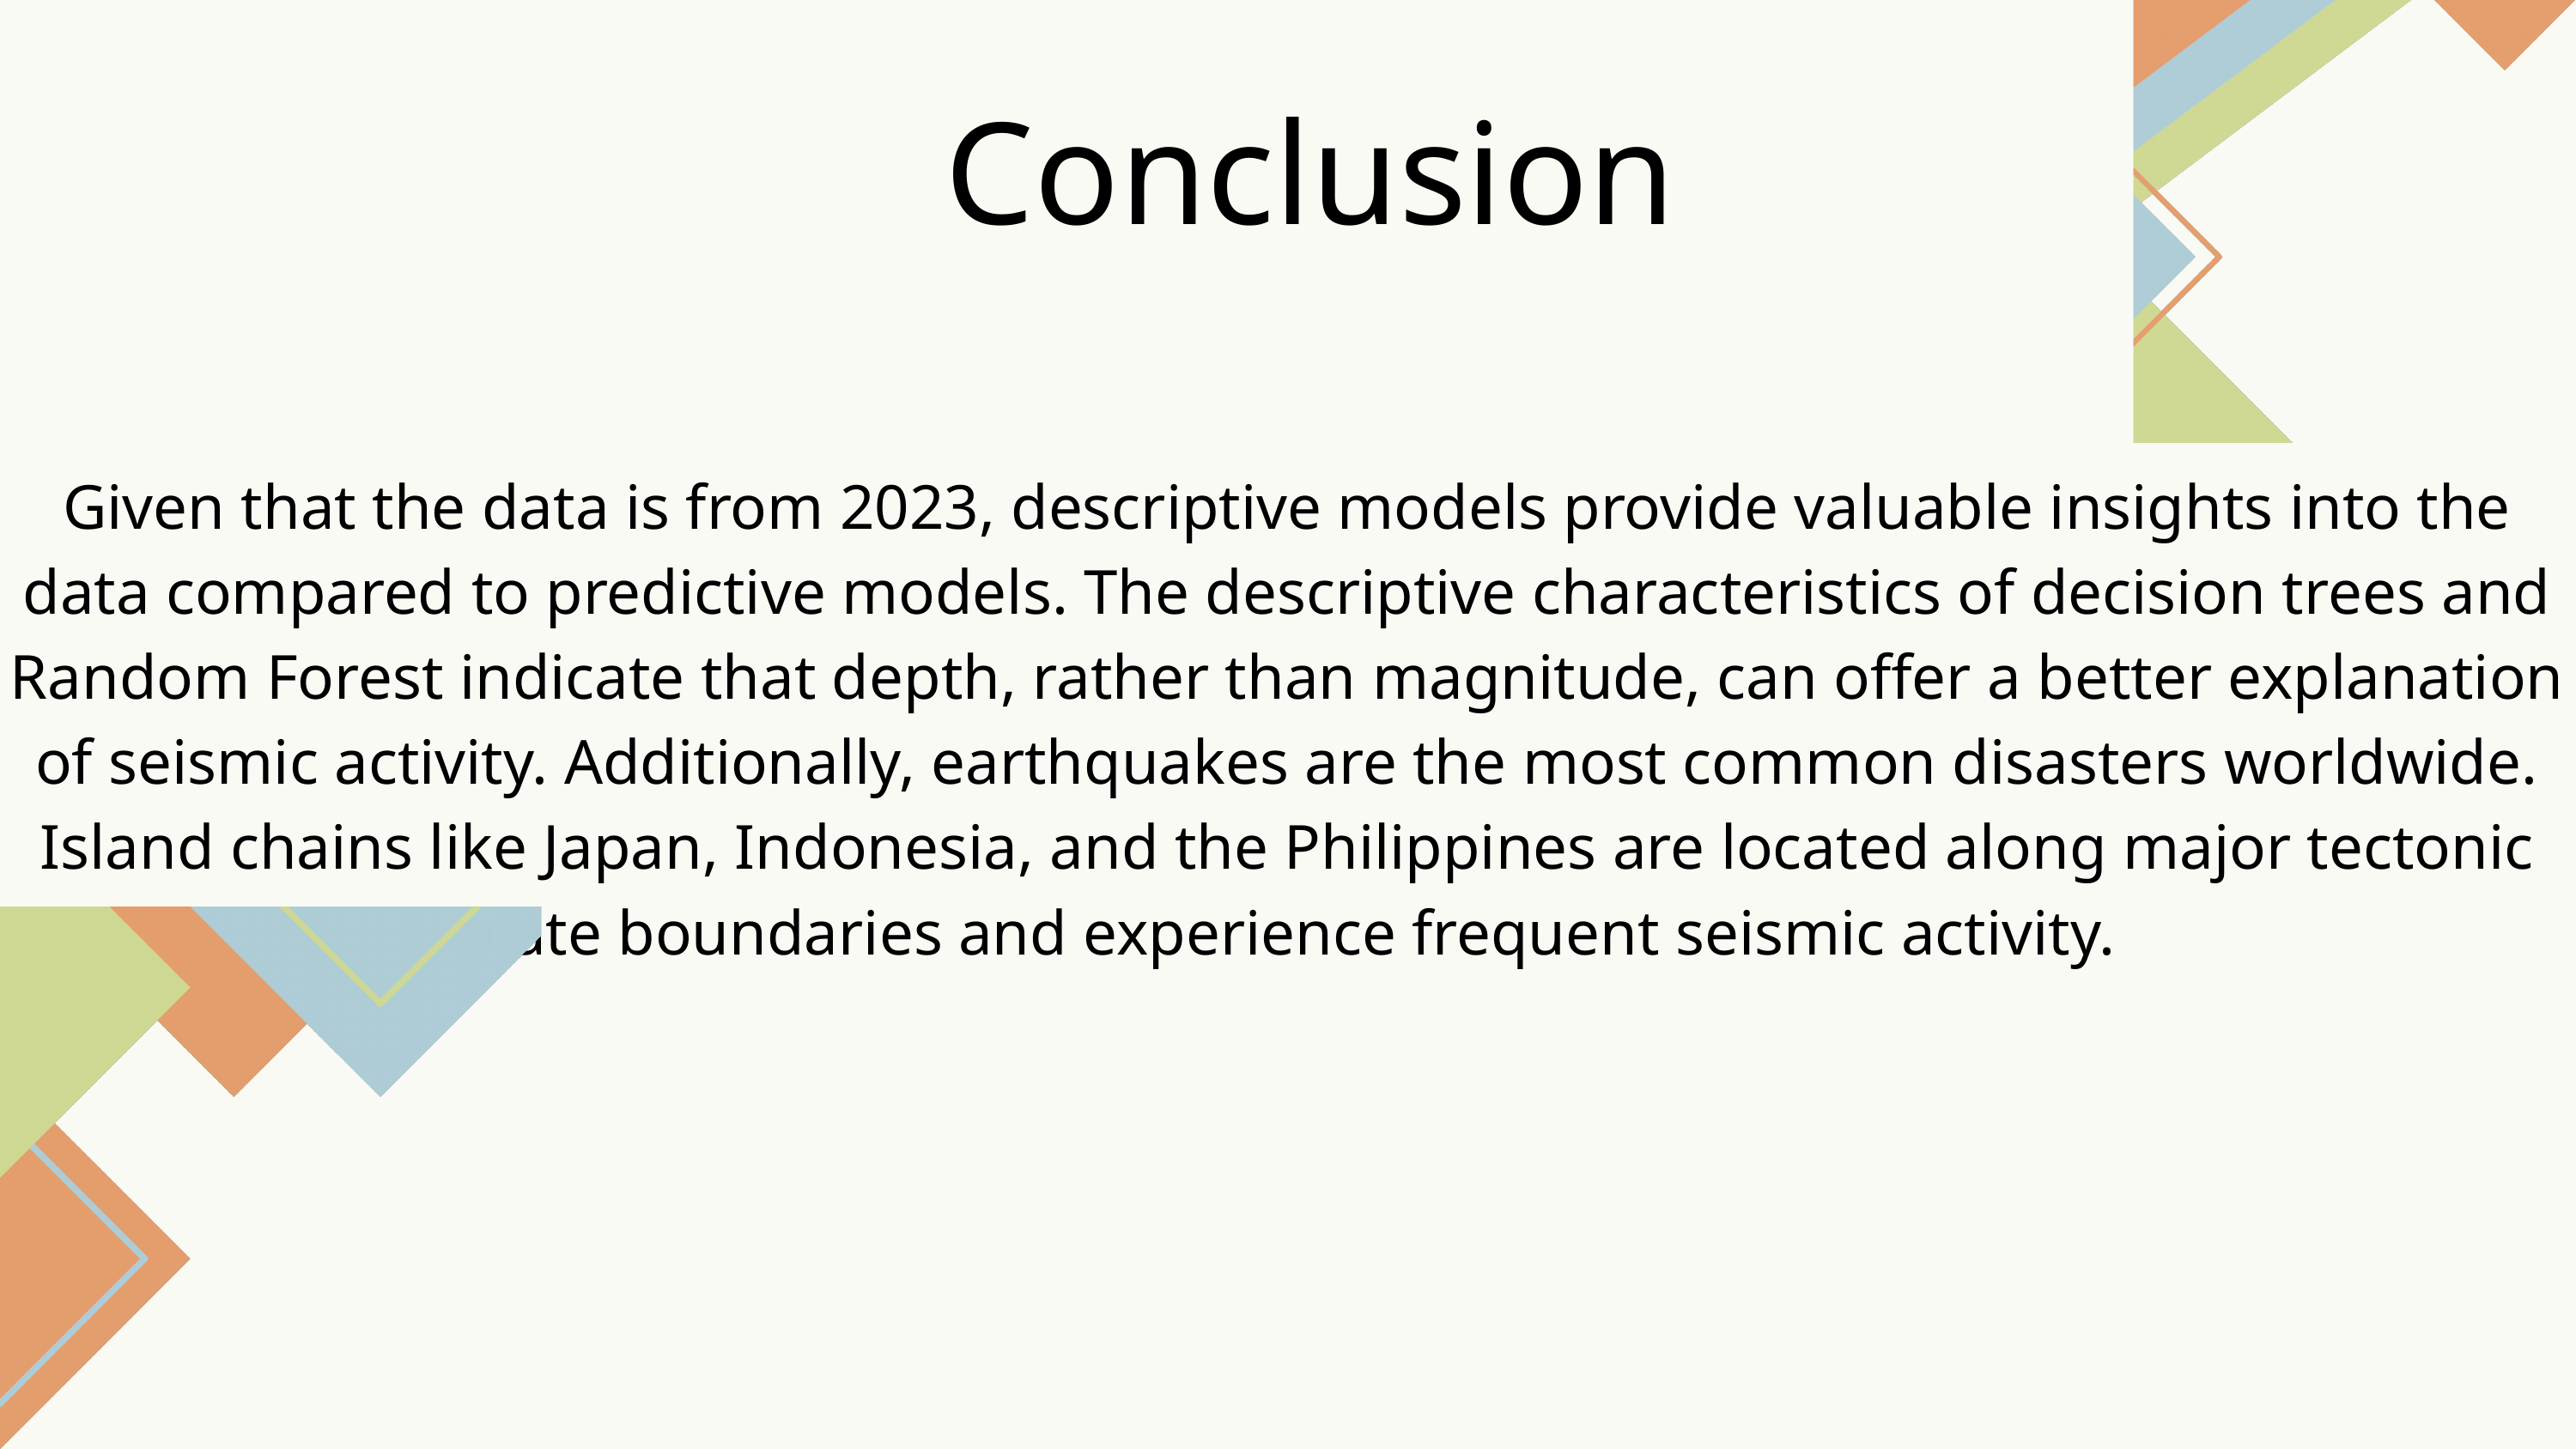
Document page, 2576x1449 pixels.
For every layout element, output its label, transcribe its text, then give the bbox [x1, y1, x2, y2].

text_box Given that the data is from 2023, descriptive models provide valuable insights into the data compared to predictive models. The descriptive characteristics of decision trees and Random Forest indicate that depth, rather than magnitude, can offer a better explanation of seismic activity. Additionally, earthquakes are the most common disasters worldwide. Island chains like Japan, Indonesia, and the Philippines are located along major tectonic plate boundaries and experience frequent seismic activity. [0, 456, 2576, 967]
text_box [0, 906, 542, 1449]
text_box Conclusion [848, 55, 1773, 253]
text_box [2133, 0, 2576, 443]
